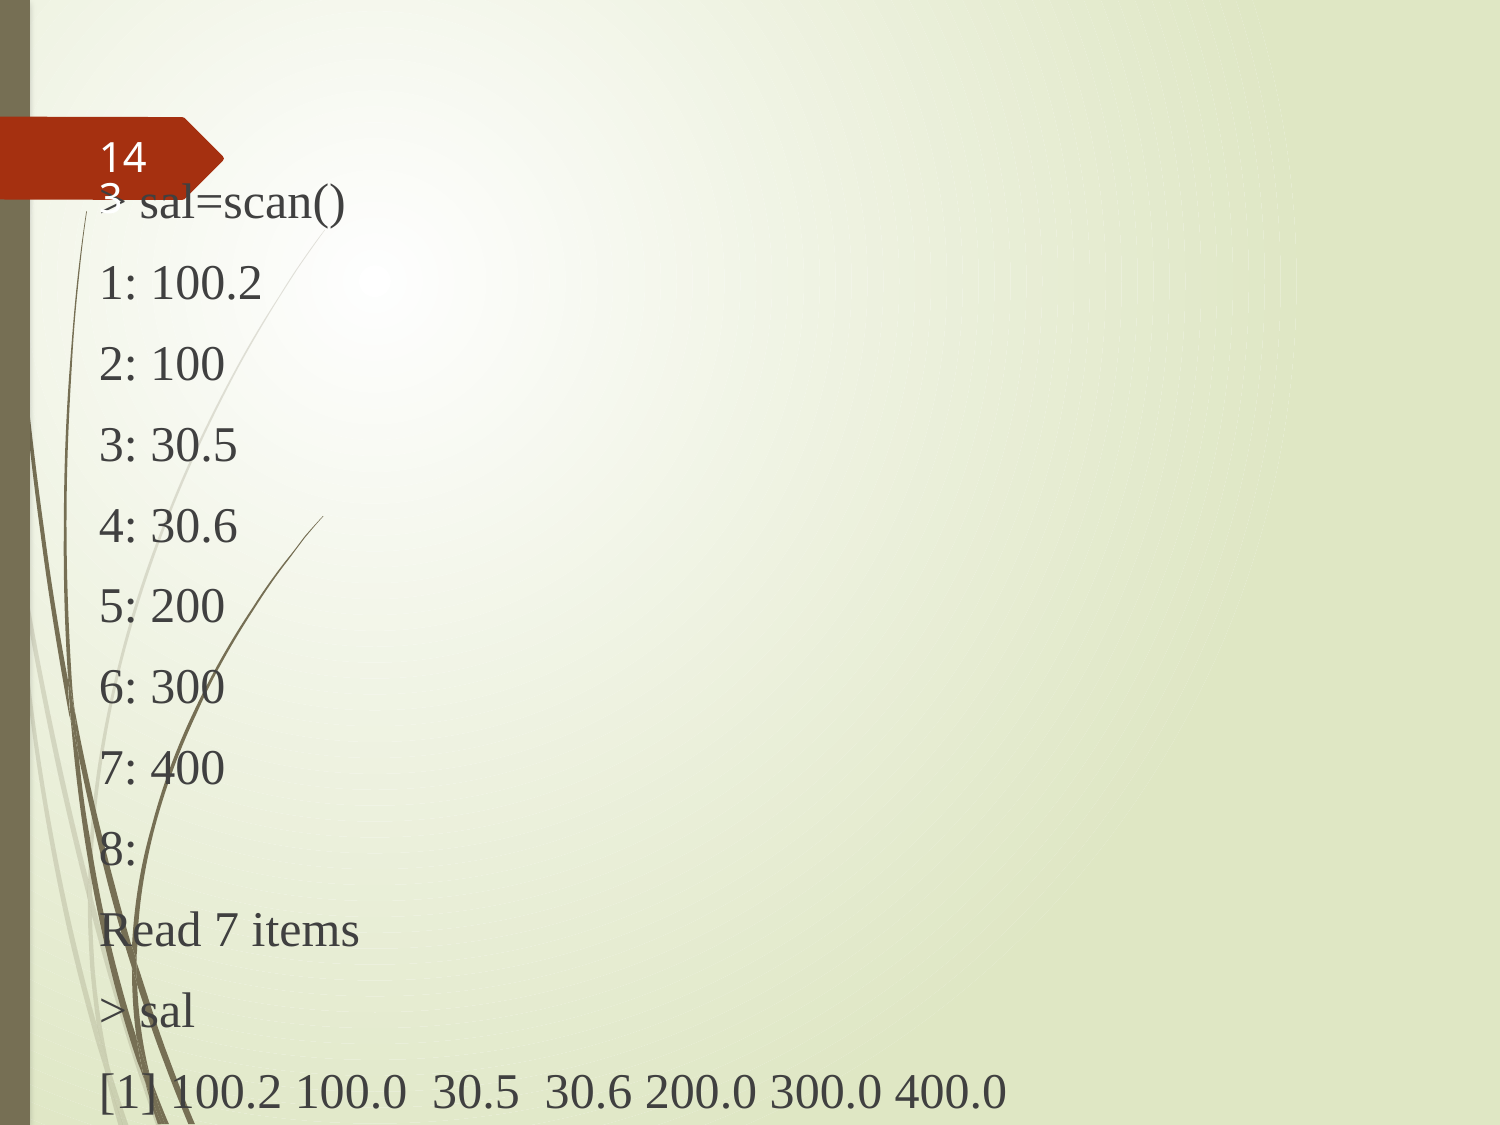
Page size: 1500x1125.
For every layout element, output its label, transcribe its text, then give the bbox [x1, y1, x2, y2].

list > sal=scan() 1: 100.2 2: 100 3: 30.5 4: 30.6 5: 200 6: 300 7: 400 8: Read 7 items > sal [1] 100.2 100.0 30.5 30.6 200.0 300.0 400.0 [83, 161, 1465, 1091]
slide_number 143 [83, 129, 180, 190]
